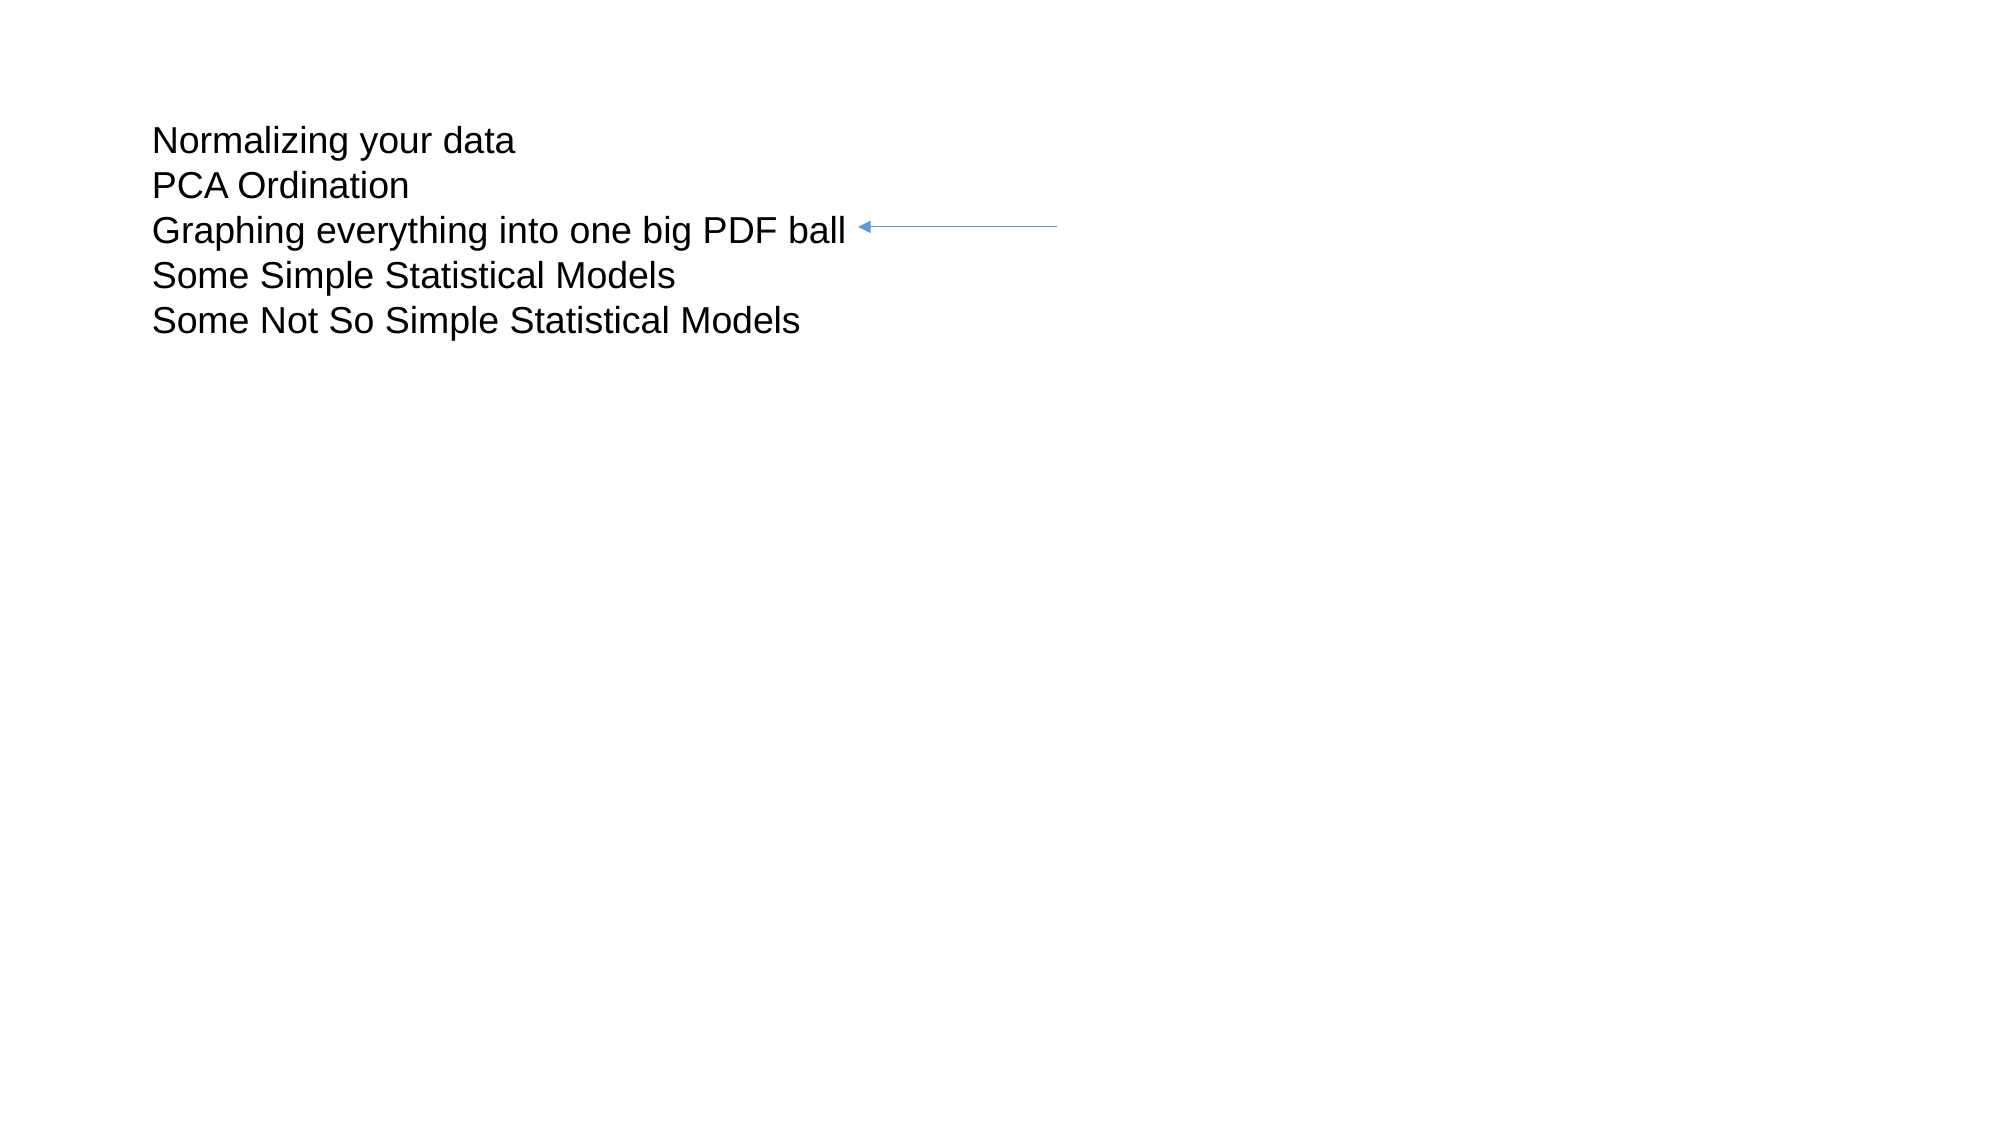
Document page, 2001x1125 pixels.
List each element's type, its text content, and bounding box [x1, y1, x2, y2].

text_box Normalizing your data PCA Ordination Graphing everything into one big PDF ball Some Simple Statistical Models Some Not So Simple Statistical Models [137, 109, 862, 349]
